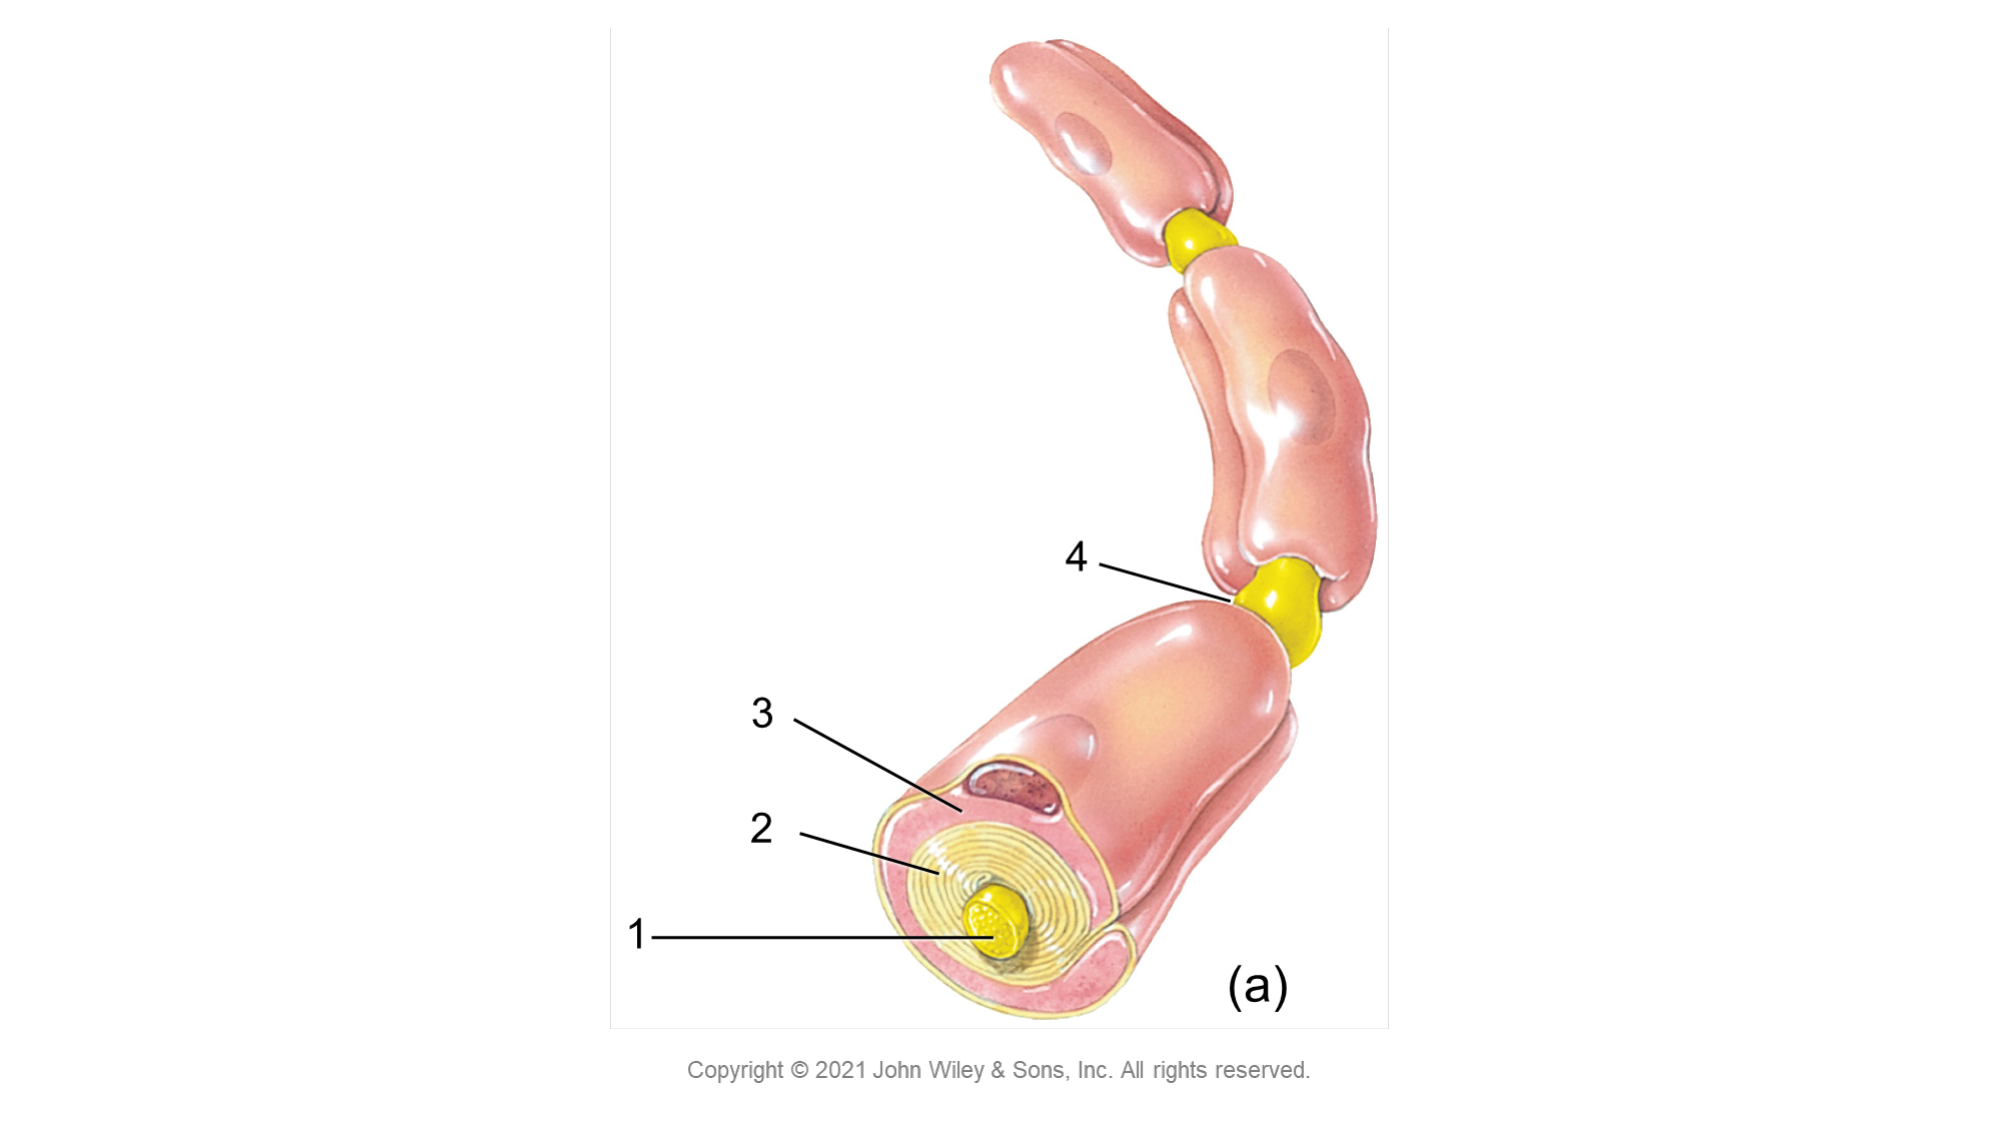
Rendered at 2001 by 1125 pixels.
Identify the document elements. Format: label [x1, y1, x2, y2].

picture [480, 28, 1519, 1097]
